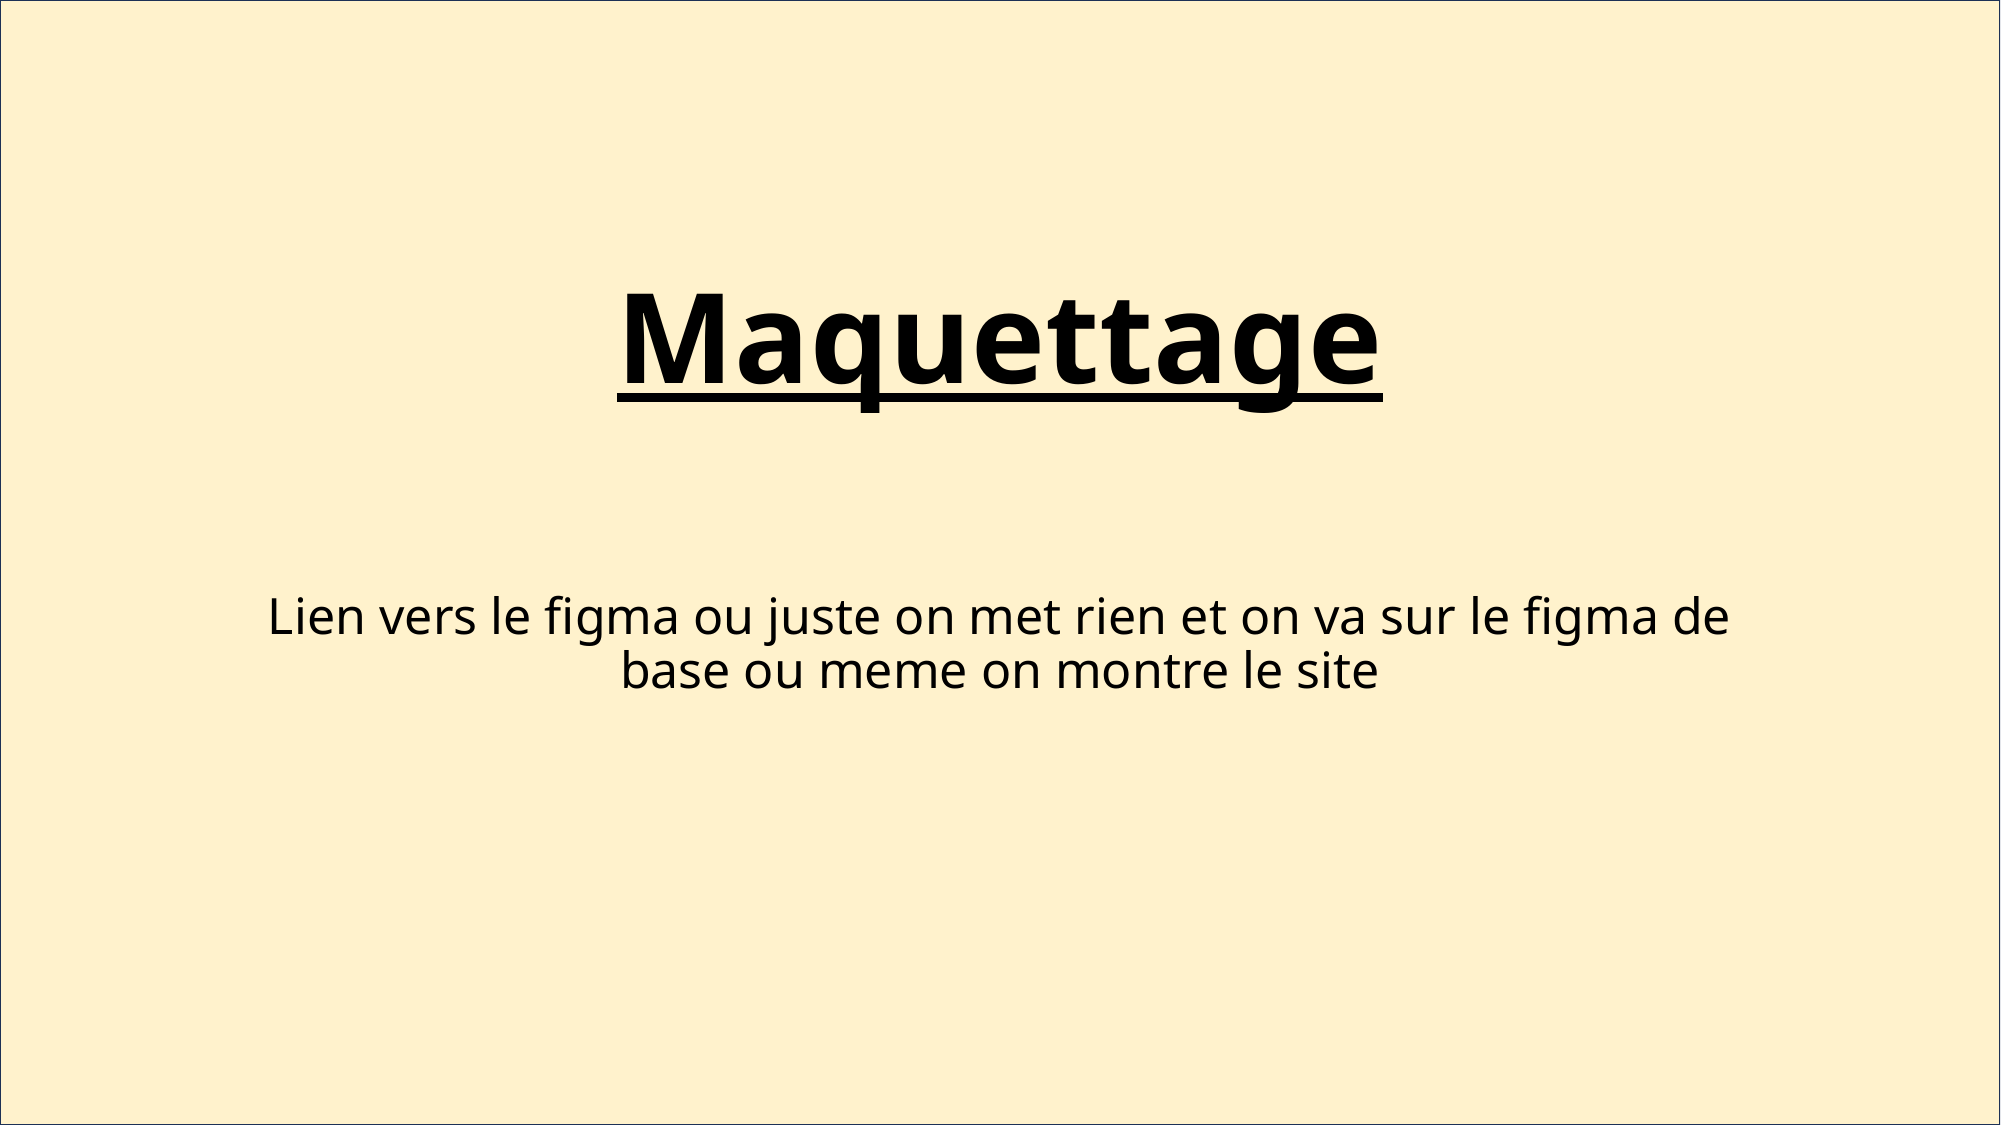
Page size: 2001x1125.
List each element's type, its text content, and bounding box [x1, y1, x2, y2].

subtitle Lien vers le figma ou juste on met rien et on va sur le figma de base ou meme on montre le site [249, 590, 1750, 863]
title Maquettage [249, 230, 1750, 411]
